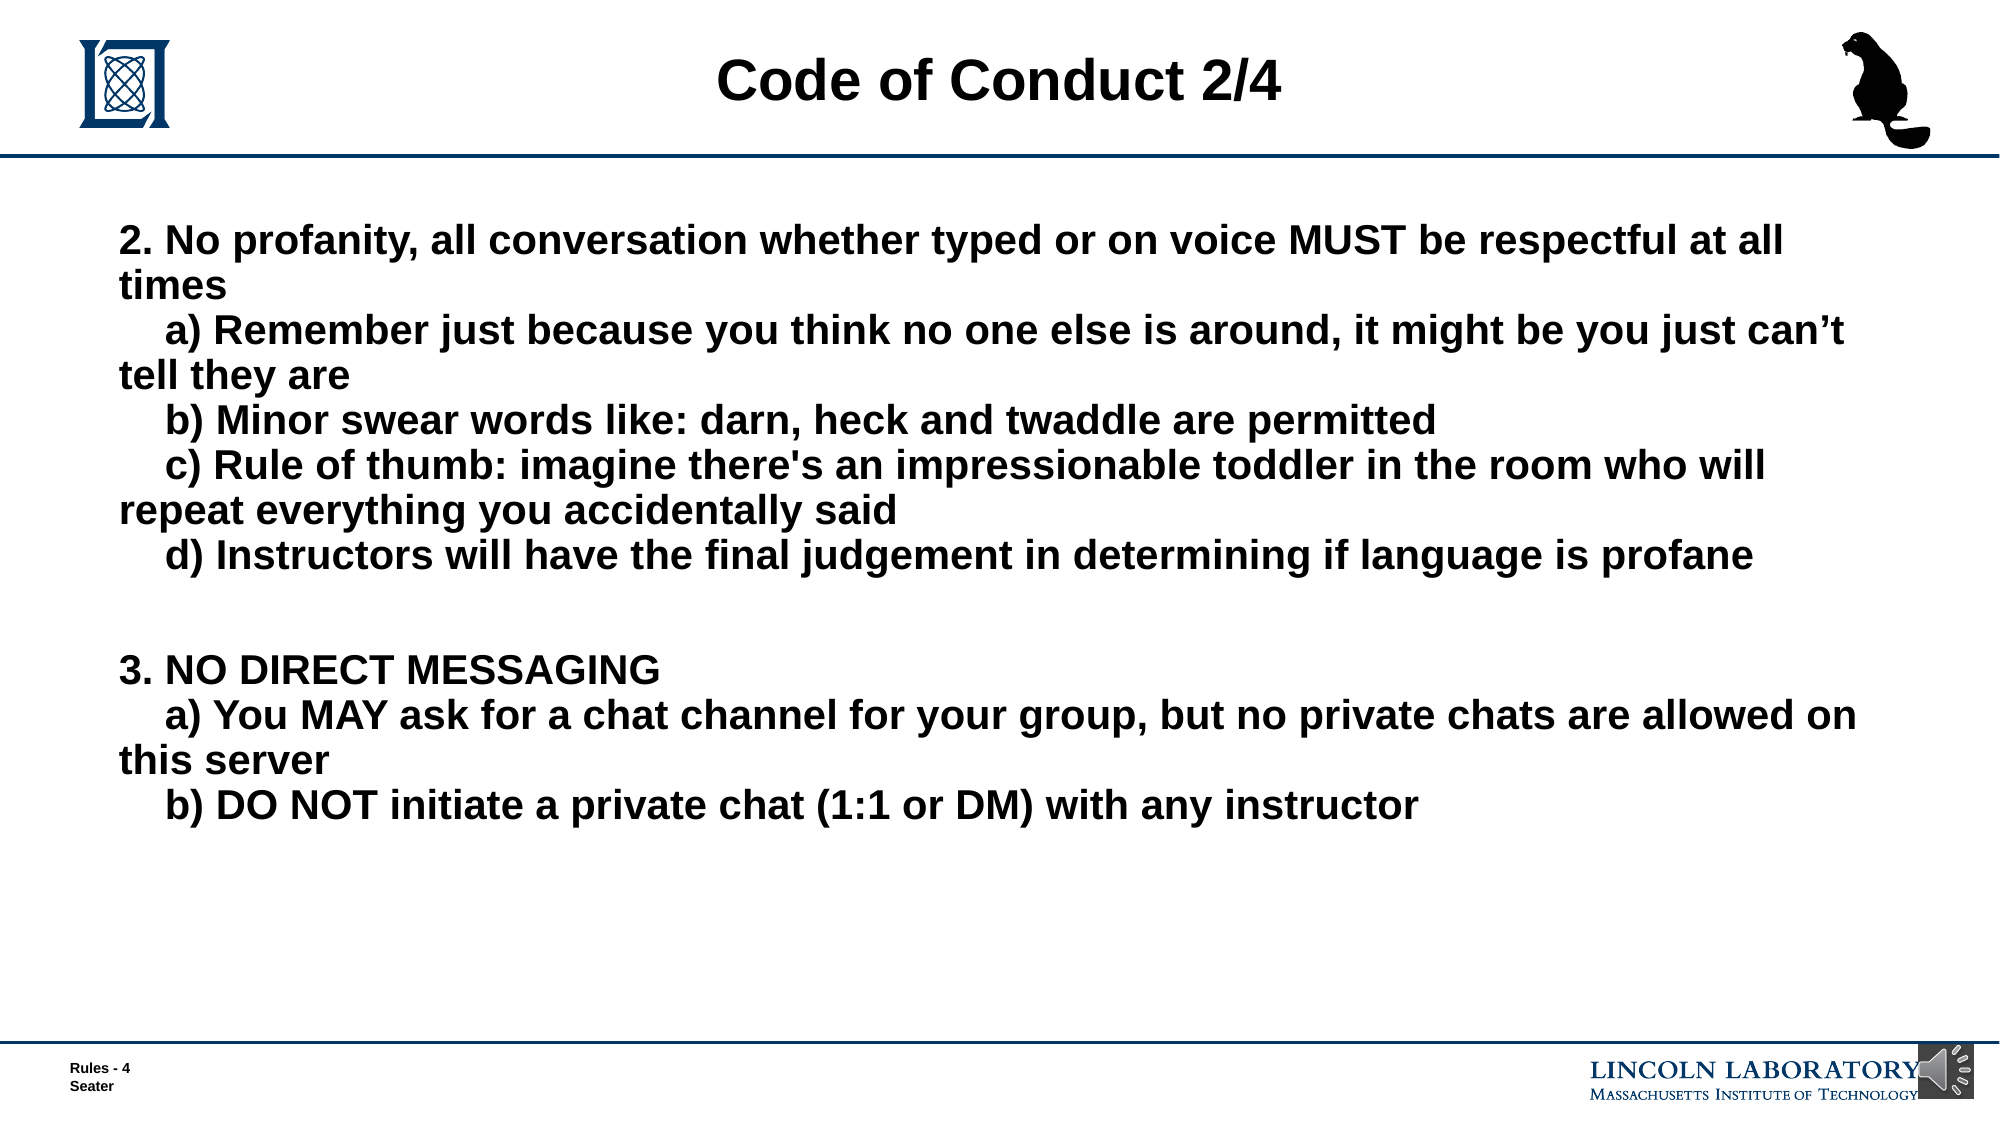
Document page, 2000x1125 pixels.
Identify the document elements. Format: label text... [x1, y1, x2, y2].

list 2. No profanity, all conversation whether typed or on voice MUST be respectful at all times a) Remember just because you think no one else is around, it might be you just can’t tell they are b) Minor swear words like: darn, heck and twaddle are permitted c) Rule of thumb: imagine there's an impressionable toddler in the room who will repeat everything you accidentally said d) Instructors will have the final judgement in determining if language is profane 3. NO DIRECT MESSAGING a) You MAY ask for a chat channel for your group, but no private chats are allowed on this server b) DO NOT initiate a private chat (1:1 or DM) with any instructor [103, 211, 1896, 1004]
picture [79, 40, 170, 128]
picture [1588, 1042, 1975, 1101]
picture [1830, 20, 1942, 156]
title Code of Conduct 2/4 [205, 16, 1794, 151]
